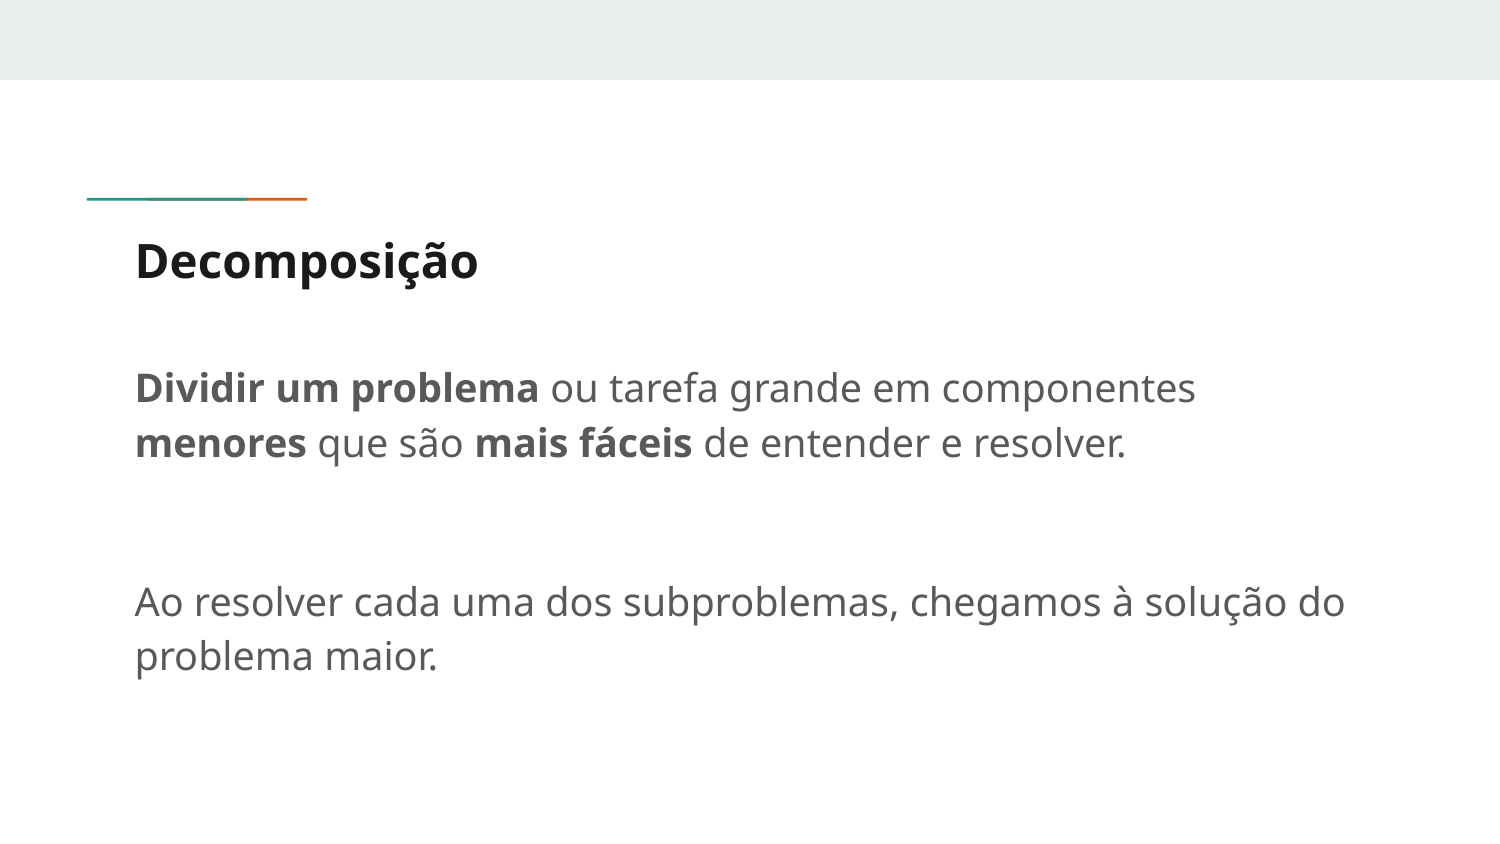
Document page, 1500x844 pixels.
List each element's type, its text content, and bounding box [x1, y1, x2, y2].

list Dividir um problema ou tarefa grande em componentes menores que são mais fáceis de entender e resolver. Ao resolver cada uma dos subproblemas, chegamos à solução do problema maior. [119, 341, 1381, 712]
title Decomposição [119, 216, 1381, 305]
